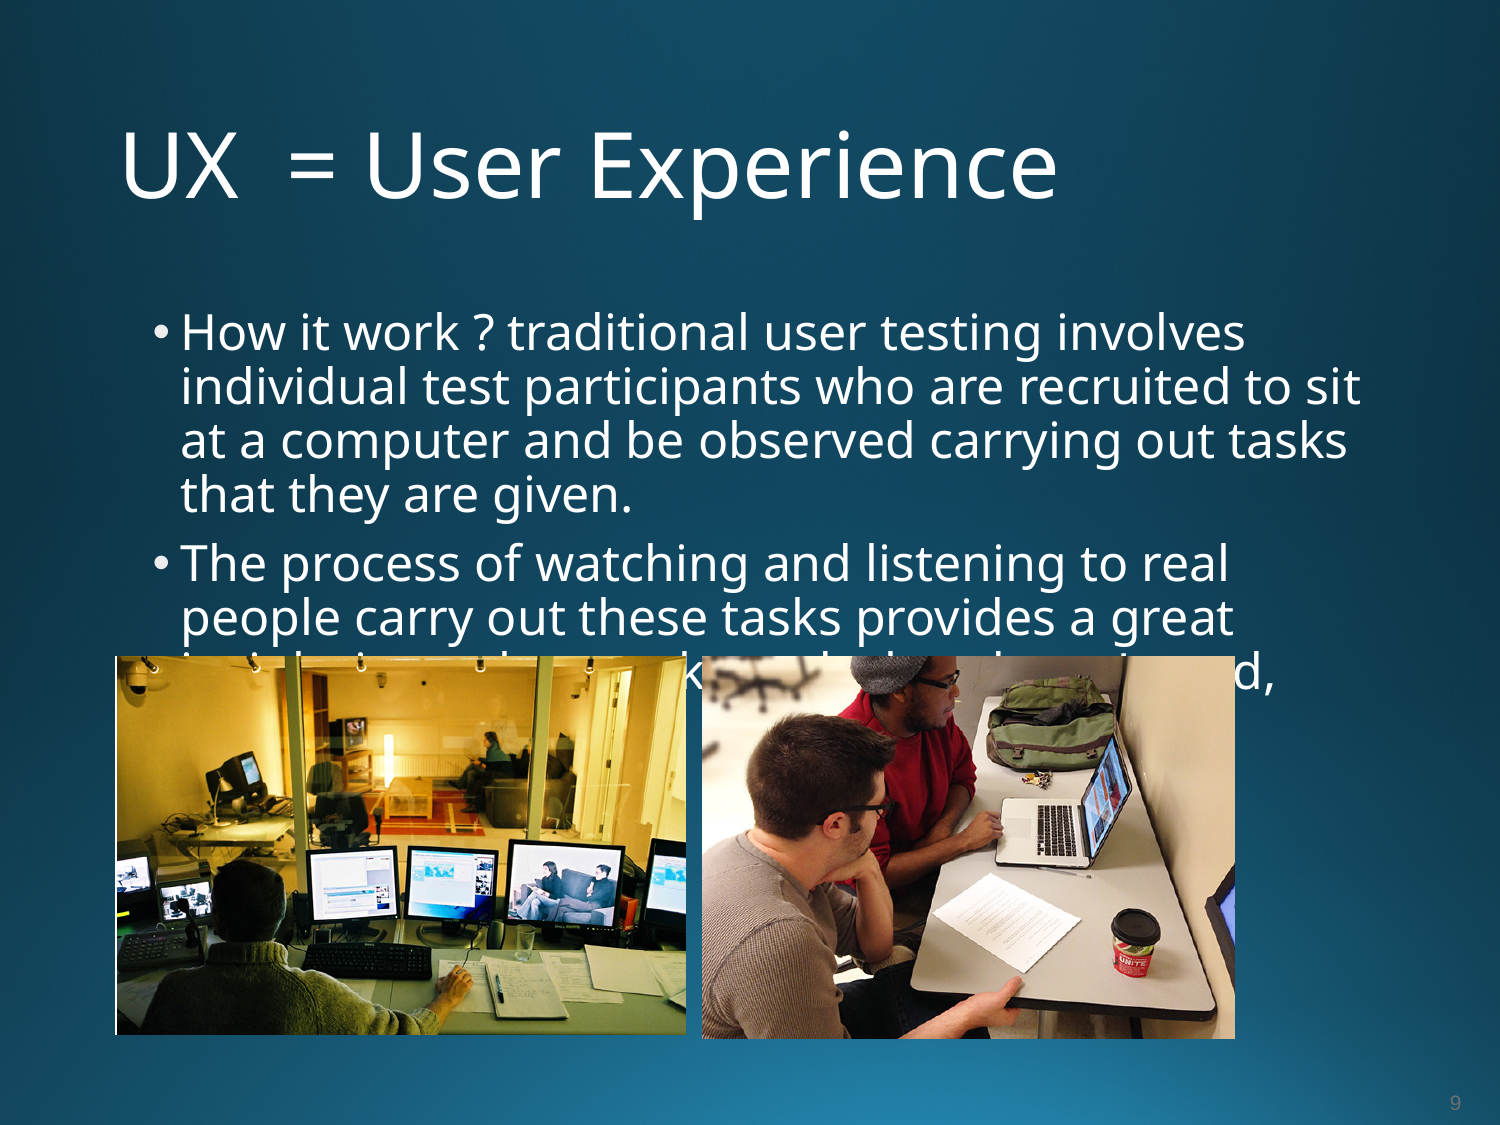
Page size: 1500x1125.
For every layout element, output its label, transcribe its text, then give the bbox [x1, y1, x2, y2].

picture [0, 0, 1500, 1125]
list How it work ? traditional user testing involves individual test participants who are recruited to sit at a computer and be observed carrying out tasks that they are given. The process of watching and listening to real people carry out these tasks provides a great insight into what works and what doesn't, and, critically—why [137, 299, 1397, 1014]
title UX = User Experience [103, 59, 1397, 278]
